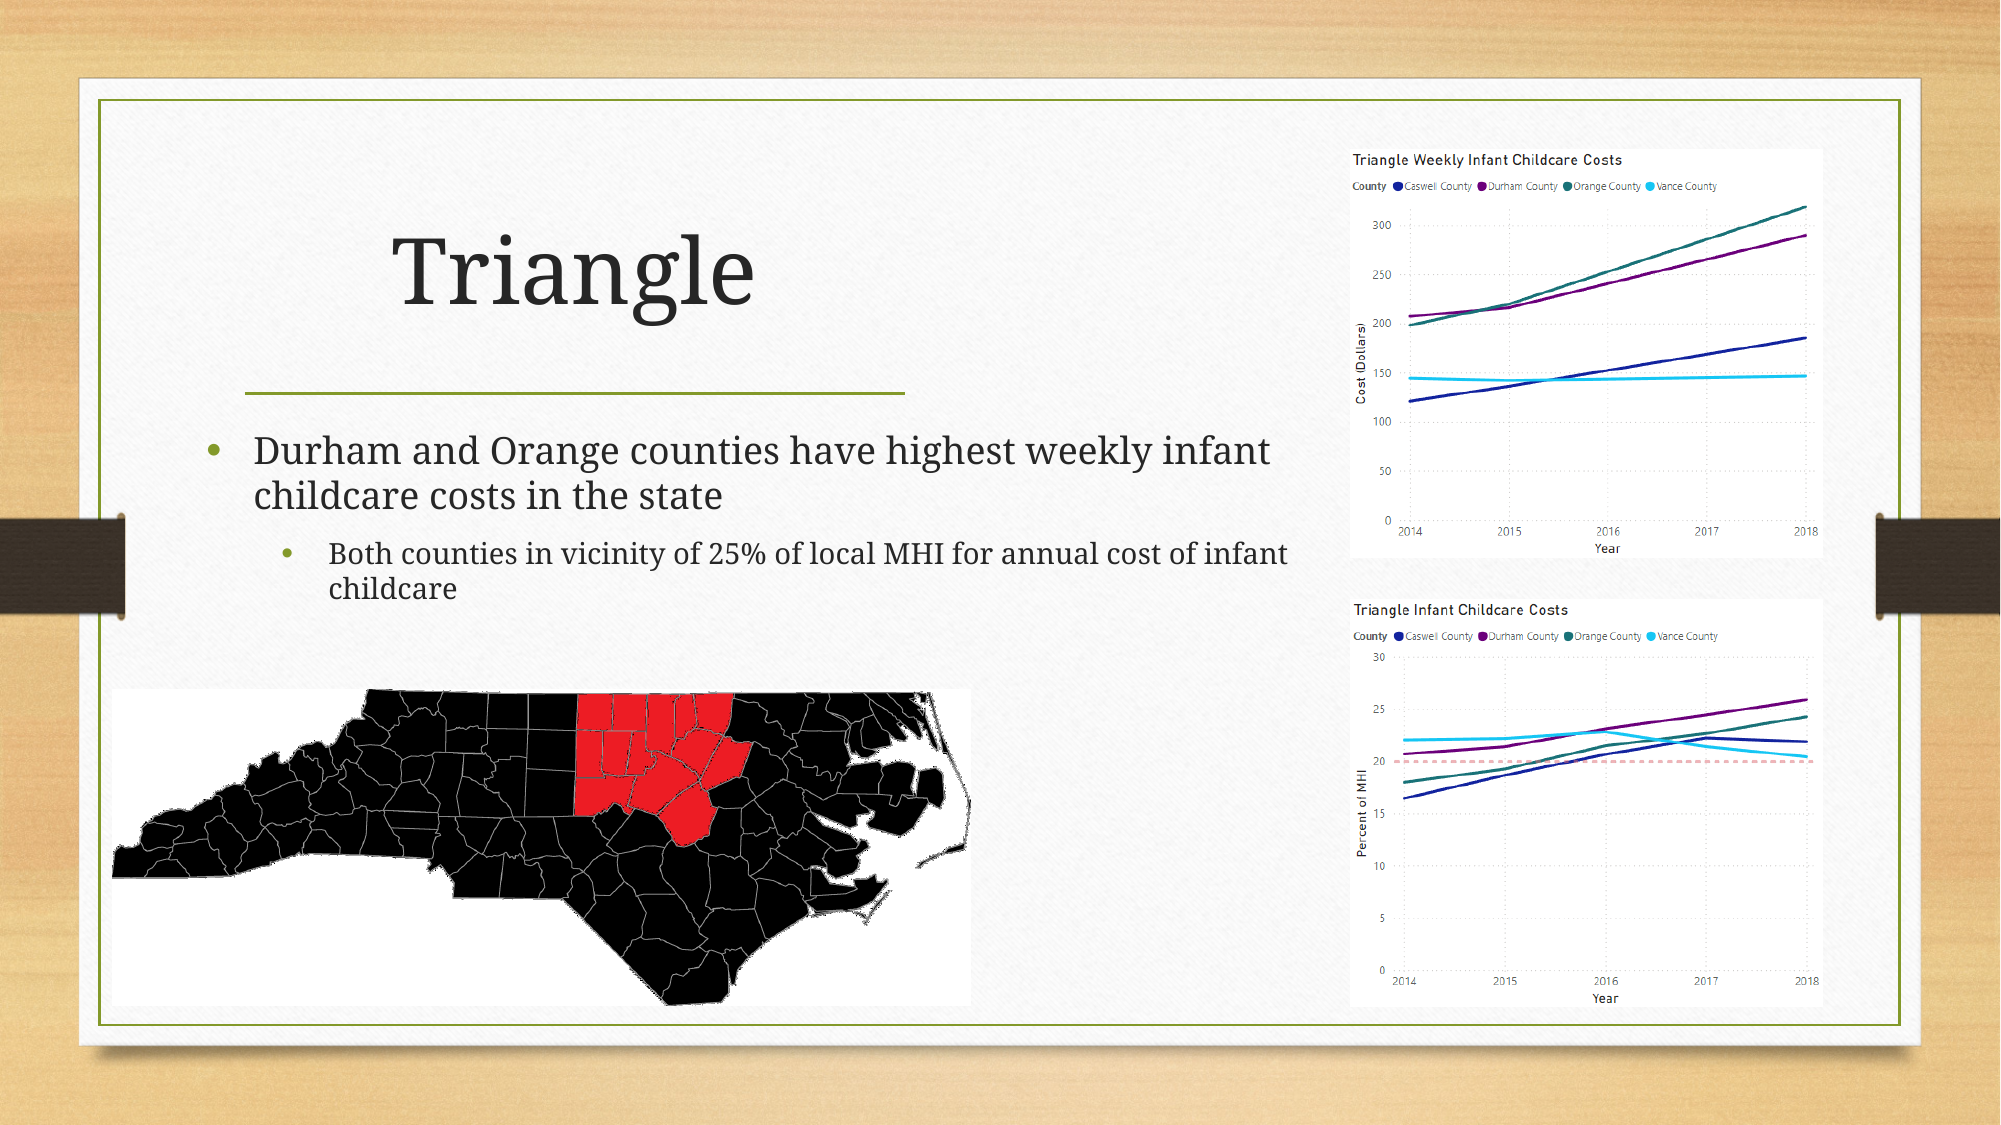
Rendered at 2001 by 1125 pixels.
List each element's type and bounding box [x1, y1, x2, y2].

text_box [0, 0, 2000, 1125]
picture [1349, 599, 1823, 1007]
picture [1349, 149, 1823, 558]
list [112, 689, 971, 1006]
